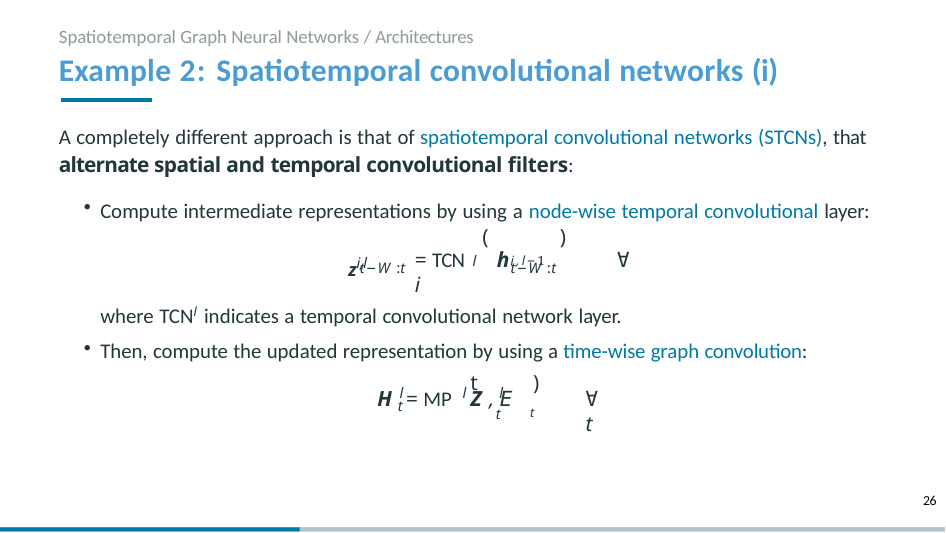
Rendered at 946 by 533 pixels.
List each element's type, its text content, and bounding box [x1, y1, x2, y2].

text_box t ) [468, 367, 543, 395]
slide_number 26 [921, 489, 946, 526]
text_box t [395, 411, 407, 415]
text_box H = MP Z , E [375, 384, 489, 411]
text_box ∀ t [583, 383, 611, 436]
text_box zi,l [342, 234, 384, 280]
text_box = TCN h ∀ i [412, 244, 641, 289]
title Example 2: Spatiotemporal convolutional networks (i) [56, 47, 801, 117]
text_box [0, 527, 946, 532]
text_box ( ) [480, 221, 573, 244]
text_box A completely different approach is that of spatiotemporal convolutional networks (STCNs), that alternate spatial and temporal convolutional filters: Compute intermediate representations by using a node-wise temporal convolutional layer: [56, 117, 886, 223]
text_box where TCNl indicates a temporal convolutional network layer. Then, compute the updated representation by using a time-wise graph convolution: [77, 289, 828, 363]
text_box t t [489, 395, 537, 424]
text_box t−W :t t−W :t [357, 257, 412, 277]
text_box Spatiotemporal Graph Neural Networks / Architectures [56, 23, 485, 47]
